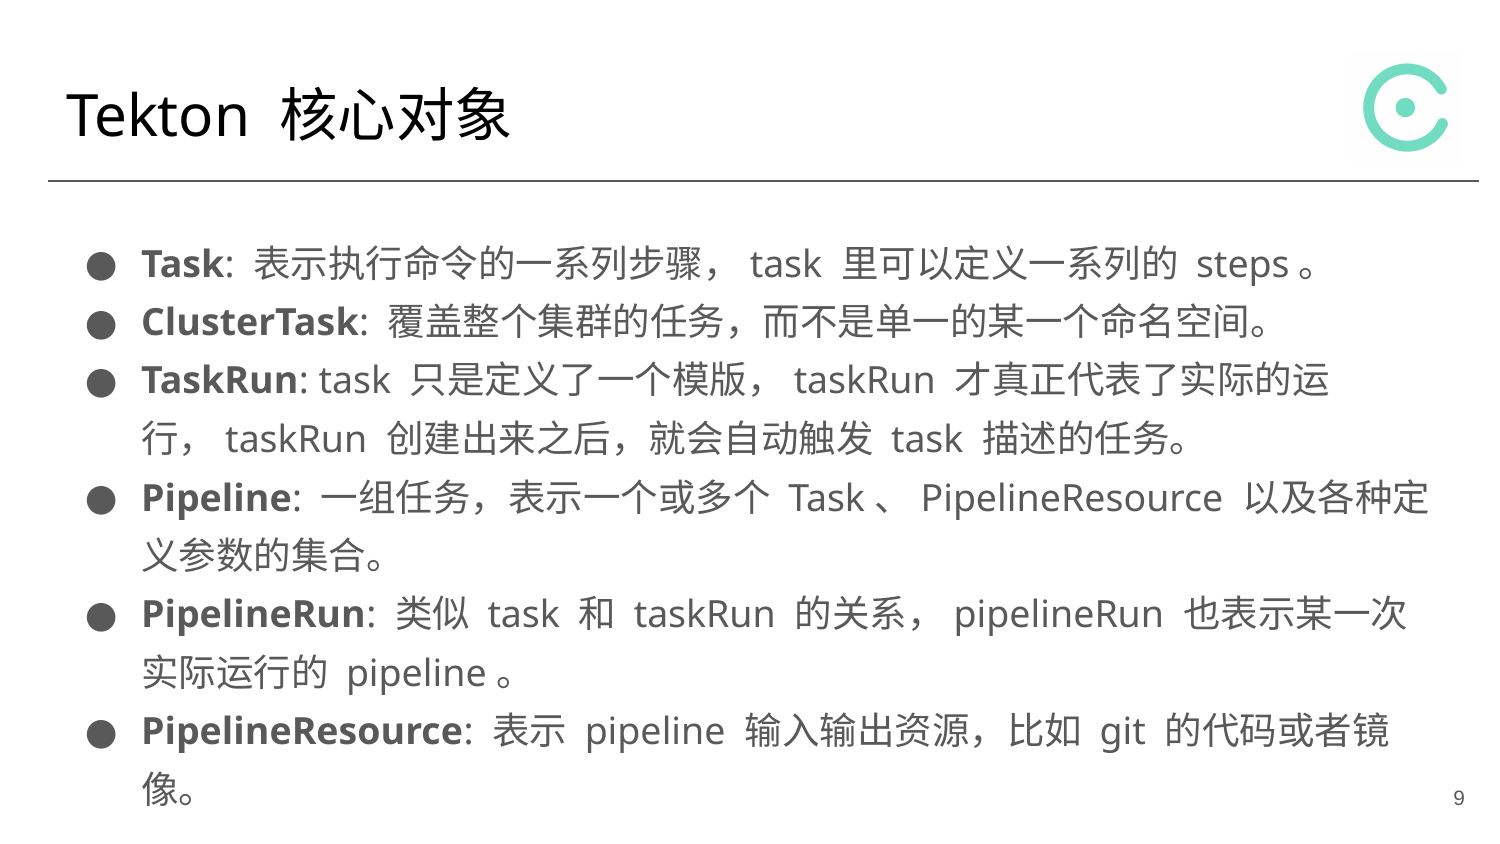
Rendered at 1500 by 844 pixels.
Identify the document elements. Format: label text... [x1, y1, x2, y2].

picture [1349, 51, 1462, 164]
title Tekton 核心对象 [51, 62, 1313, 157]
list Task: 表示执行命令的一系列步骤，task 里可以定义一系列的 steps。 ClusterTask: 覆盖整个集群的任务，而不是单一的某一个命名空间。 TaskRun: task 只是定义了一个模版，taskRun 才真正代表了实际的运行，taskRun 创建出来之后，就会自动触发 task 描述的任务。 Pipeline: 一组任务，表示一个或多个 Task、PipelineResource 以及各种定义参数的集合。 PipelineRun: 类似 task 和 taskRun 的关系，pipelineRun 也表示某一次实际运行的 pipeline。 PipelineResource: 表示 pipeline 输入输出资源，比如 git 的代码或者镜像。 [51, 211, 1449, 750]
slide_number ‹#› [1389, 764, 1480, 830]
